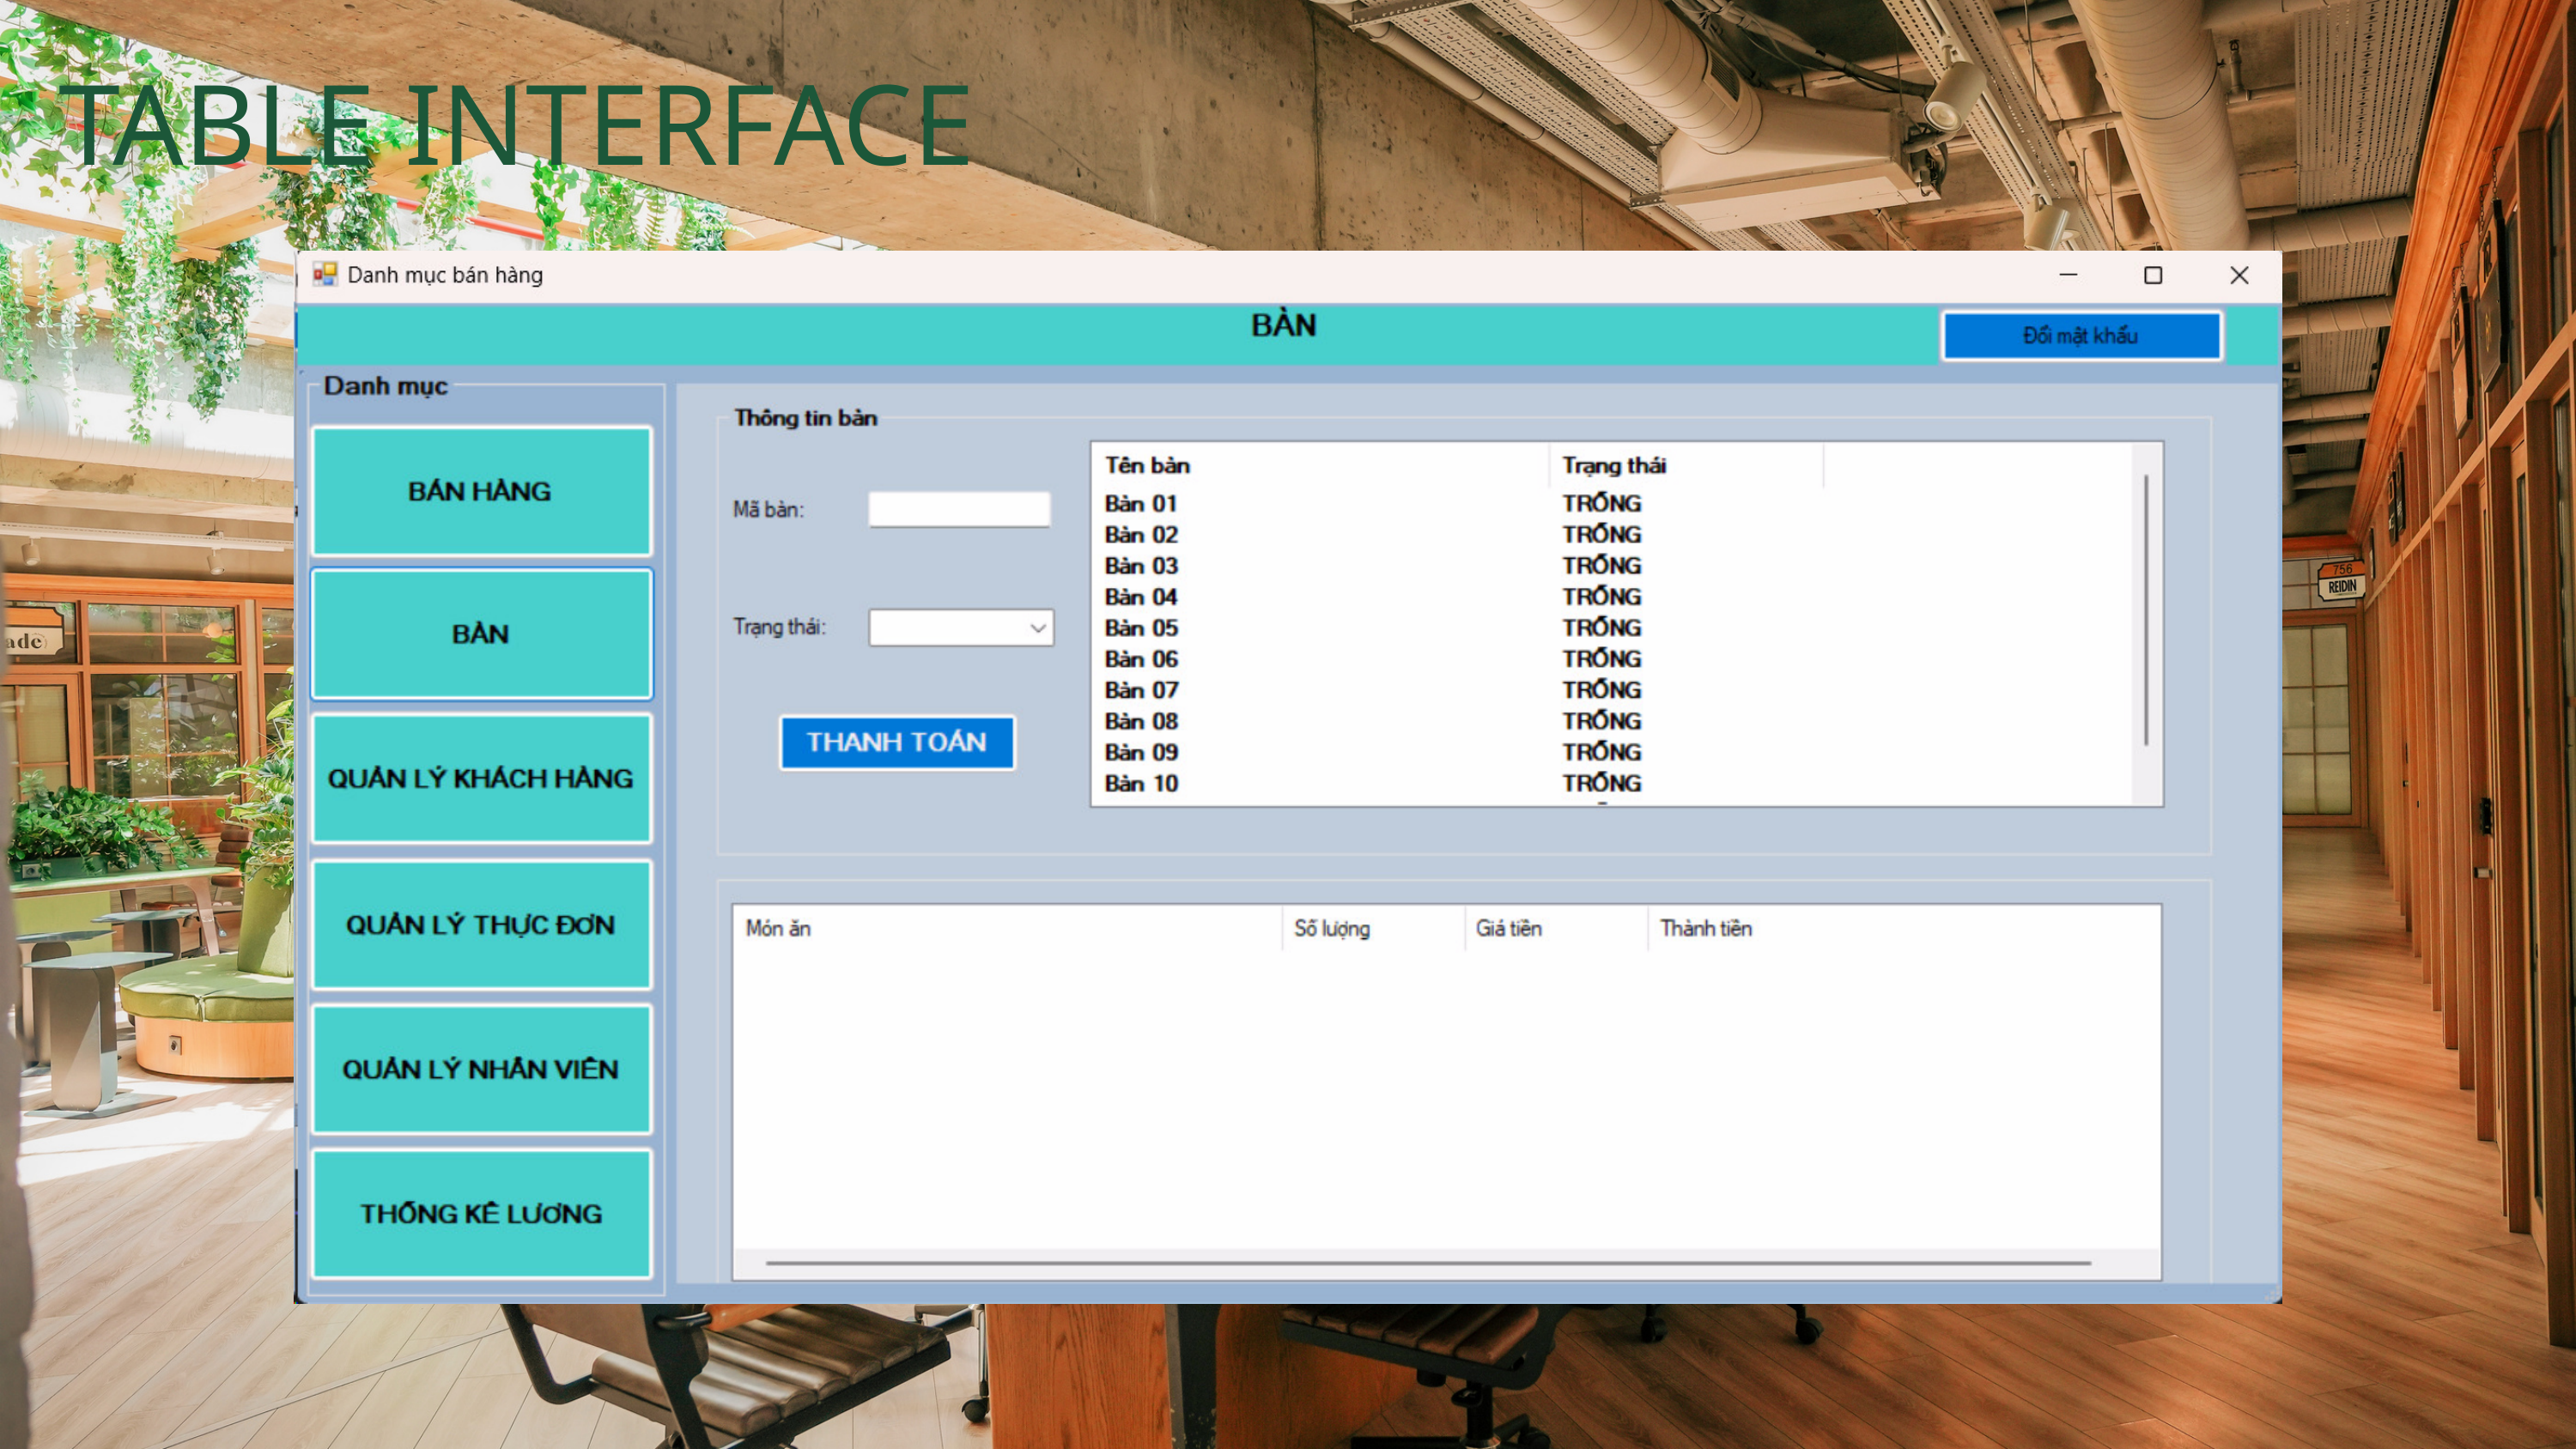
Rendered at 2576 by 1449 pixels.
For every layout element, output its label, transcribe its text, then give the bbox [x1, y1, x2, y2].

text_box TABLE INTERFACE [58, 81, 1288, 188]
text_box [294, 251, 2282, 1304]
text_box [0, 0, 2576, 1449]
